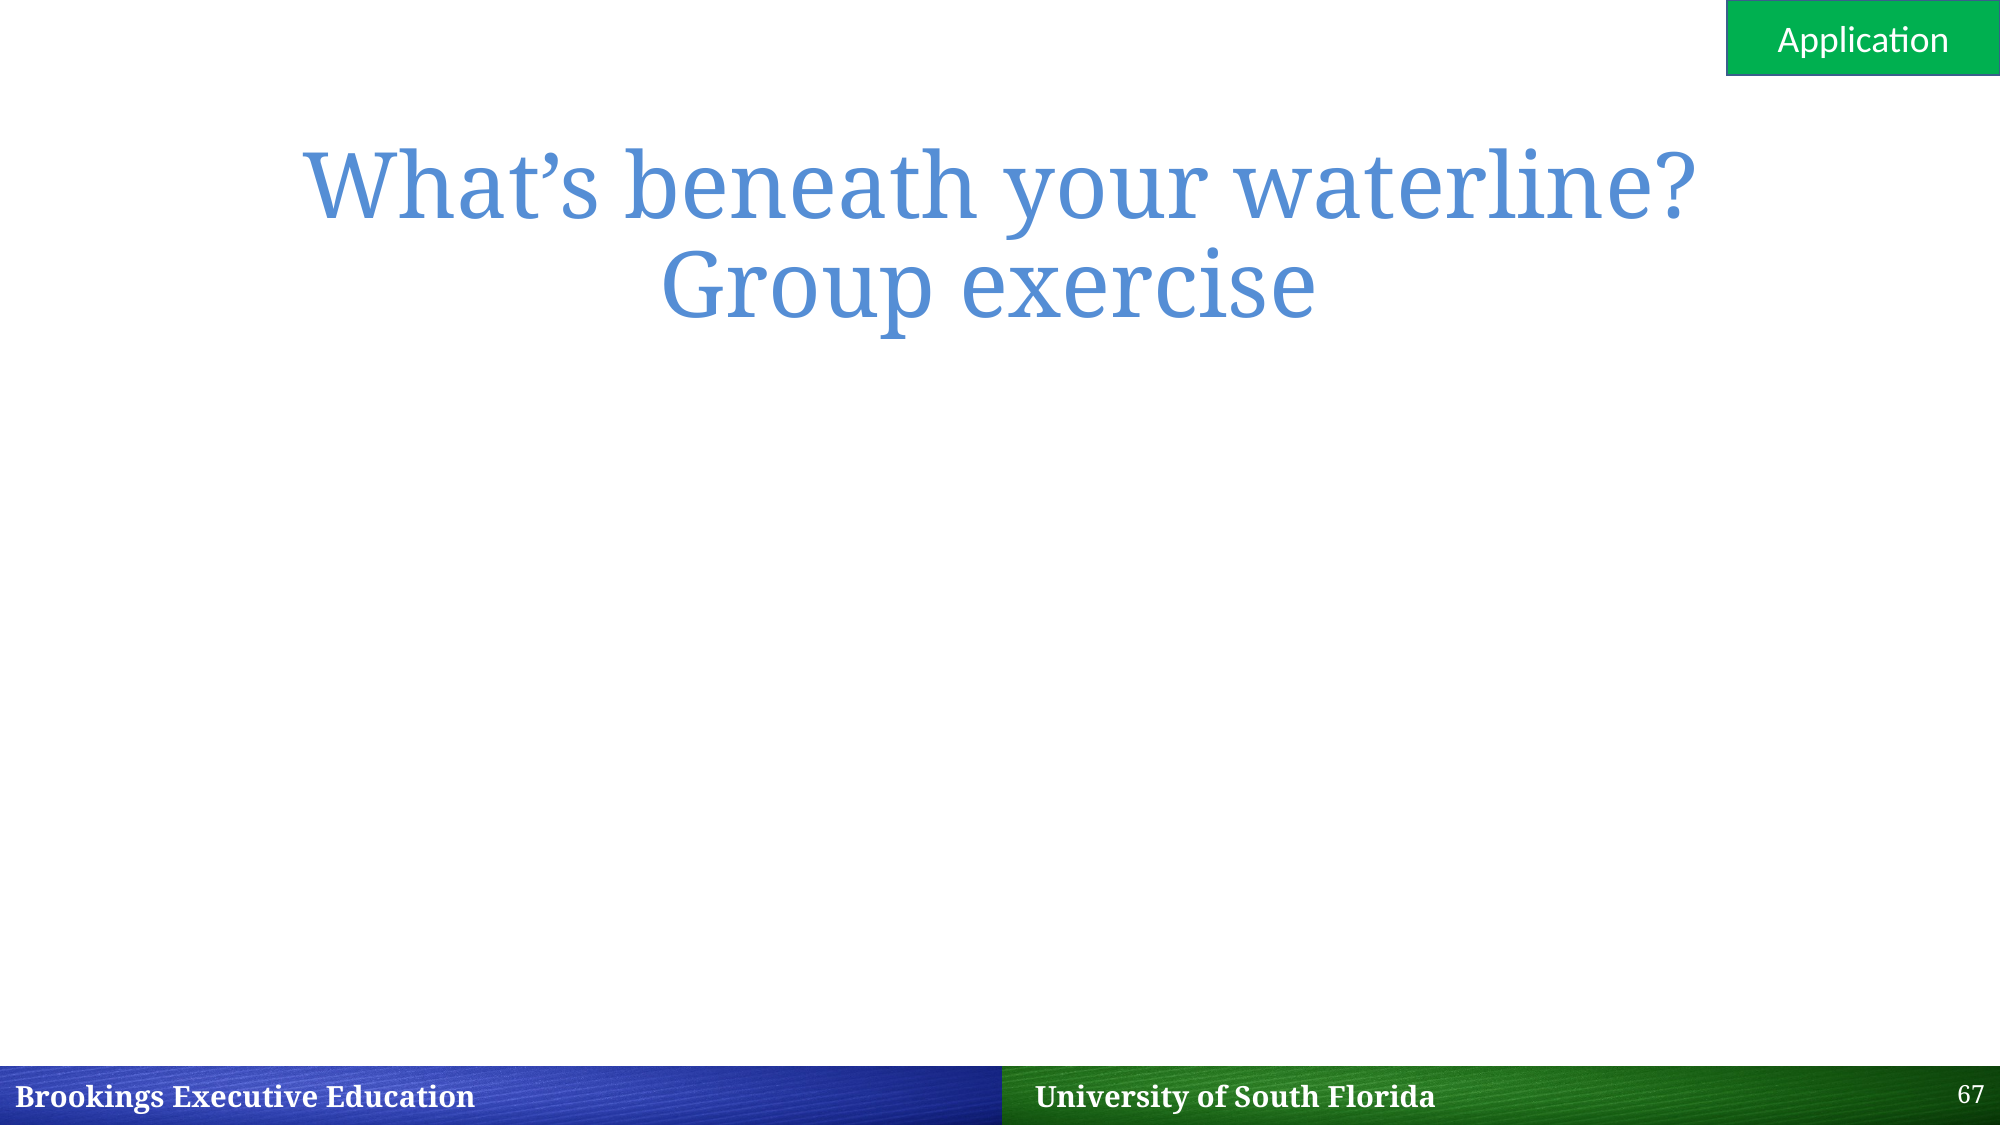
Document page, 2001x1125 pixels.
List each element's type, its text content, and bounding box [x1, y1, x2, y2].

text_box Application [1726, 0, 2000, 76]
title What’s beneath your waterline? Group exercise [138, 129, 1864, 347]
slide_number 67 [1932, 1066, 2000, 1125]
footer Brookings Executive Education University of South Florida [0, 1066, 1932, 1125]
